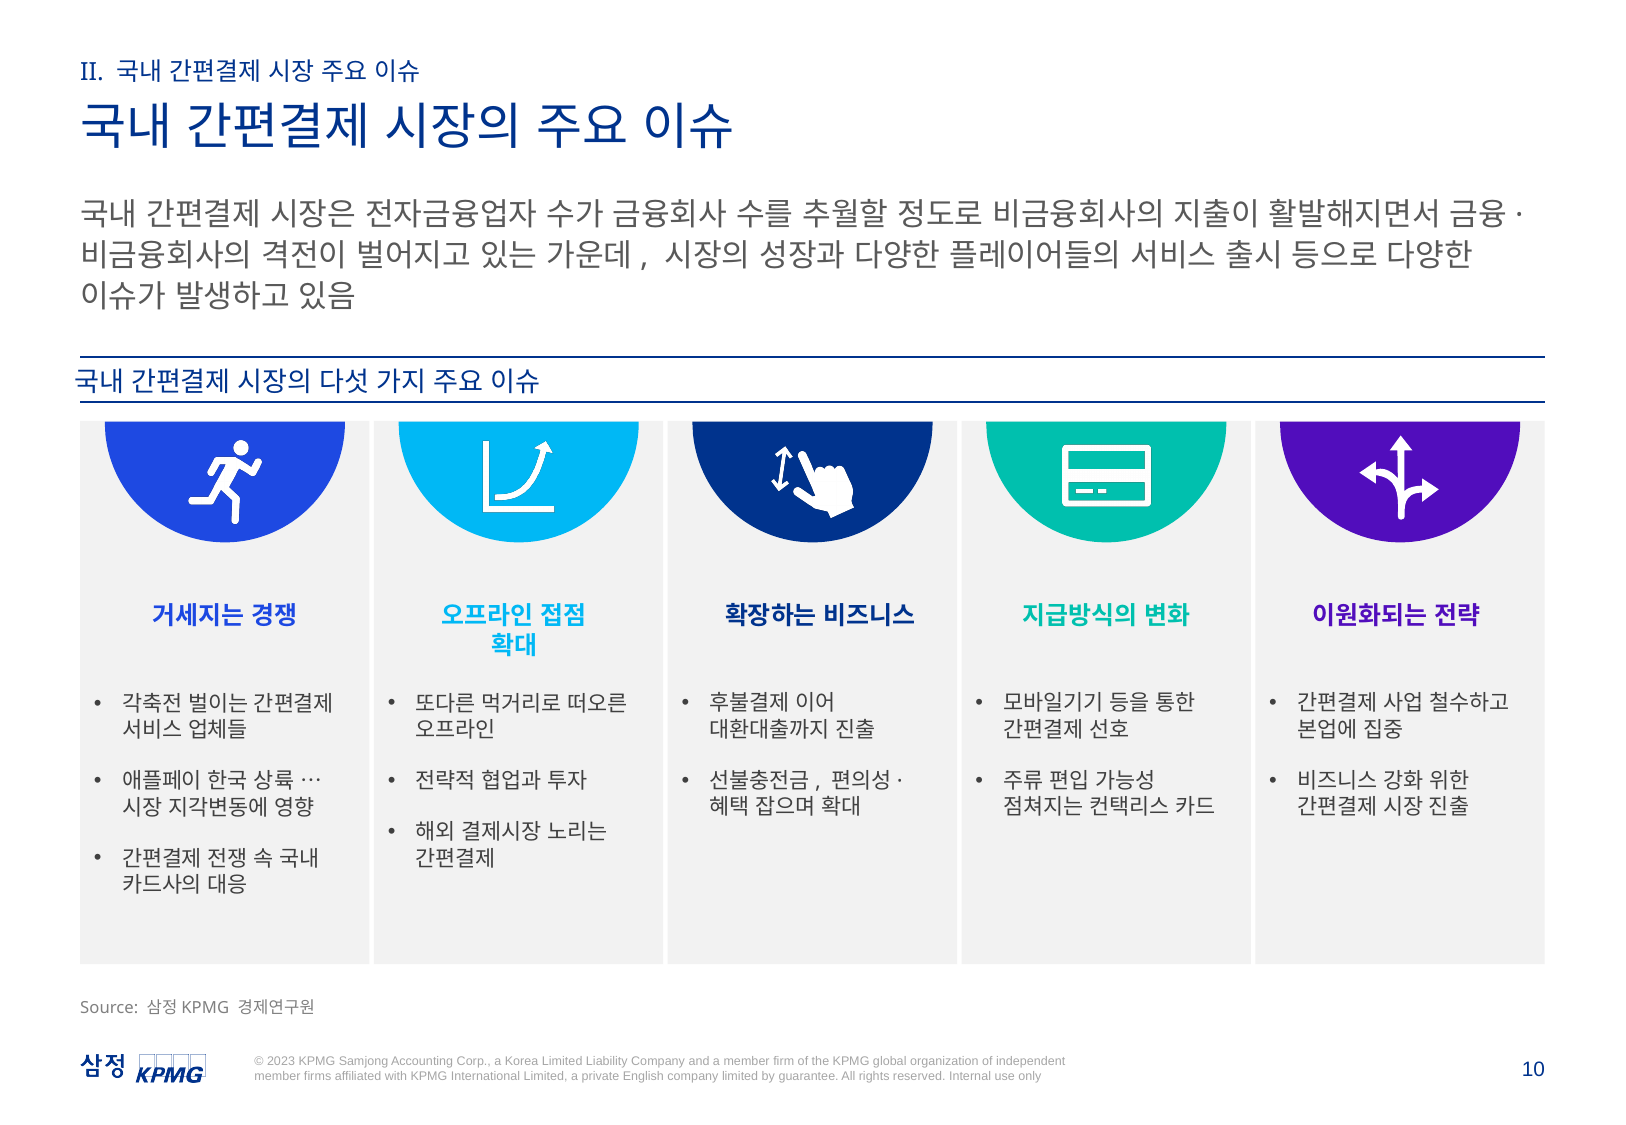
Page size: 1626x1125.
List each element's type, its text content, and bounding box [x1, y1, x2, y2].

text_box Source: 삼정KPMG 경제연구원 [80, 979, 1545, 1018]
text_box [80, 420, 370, 965]
text_box 후불결제 이어 대환대출까지 진출 선불충전금, 편의성·혜택 잡으며 확대 [681, 688, 944, 819]
text_box 또다른 먹거리로 떠오른 오프라인 전략적 협업과 투자 해외 결제시장 노리는 간편결제 [387, 689, 650, 871]
text_box 모바일기기 등을 통한 간편결제 선호 주류 편입 가능성 점쳐지는 컨택리스 카드 [975, 688, 1237, 819]
text_box [667, 420, 958, 965]
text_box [79, 356, 1545, 403]
text_box 거세지는 경쟁 [128, 599, 322, 630]
text_box [373, 420, 664, 965]
text_box [104, 421, 345, 532]
picture [1053, 422, 1160, 529]
text_box [1160, 421, 1227, 528]
text_box [477, 535, 561, 543]
text_box [1279, 421, 1521, 543]
list 국내 간편결제 시장은 전자금융업자 수가 금융회사 수를 추월할 정도로 비금융회사의 지출이 활발해지면서 금융·비금융회사의 격전이 벌어지고 있는 가운데, 시장의 성장과 다양한 플레이어들의 서비스 출시 등으로 다양한 이슈가 발생하고 있음 [80, 190, 1545, 333]
picture [495, 443, 551, 500]
text_box [189, 537, 261, 543]
text_box [398, 421, 639, 531]
picture [80, 1054, 206, 1083]
text_box 확장하는 비즈니스 [703, 599, 938, 630]
list II. 국내 간편결제 시장 주요 이슈 [80, 54, 1545, 85]
text_box [986, 421, 1052, 528]
text_box [961, 420, 1251, 965]
picture [484, 442, 554, 512]
text_box [1255, 420, 1545, 965]
text_box 각축전 벌이는 간편결제 서비스 업체들 애플페이 한국 상륙 … 시장 지각변동에 영향 간편결제 전쟁 속 국내 카드사의 대응 [94, 689, 356, 897]
text_box [780, 538, 845, 543]
text_box 간편결제 사업 철수하고 본업에 집중 비즈니스 강화 위한 간편결제 시장 진출 [1269, 688, 1531, 819]
text_box [1359, 435, 1439, 520]
text_box [1070, 537, 1142, 543]
picture [177, 434, 272, 529]
text_box 이원화되는 전략 [1283, 599, 1517, 630]
text_box 지급방식의 변화 [989, 599, 1224, 630]
picture [765, 434, 860, 529]
text_box [692, 421, 933, 532]
text_box 오프라인 접점 확대 [417, 599, 611, 660]
list 국내 간편결제 시장의 주요 이슈 [80, 101, 1545, 155]
